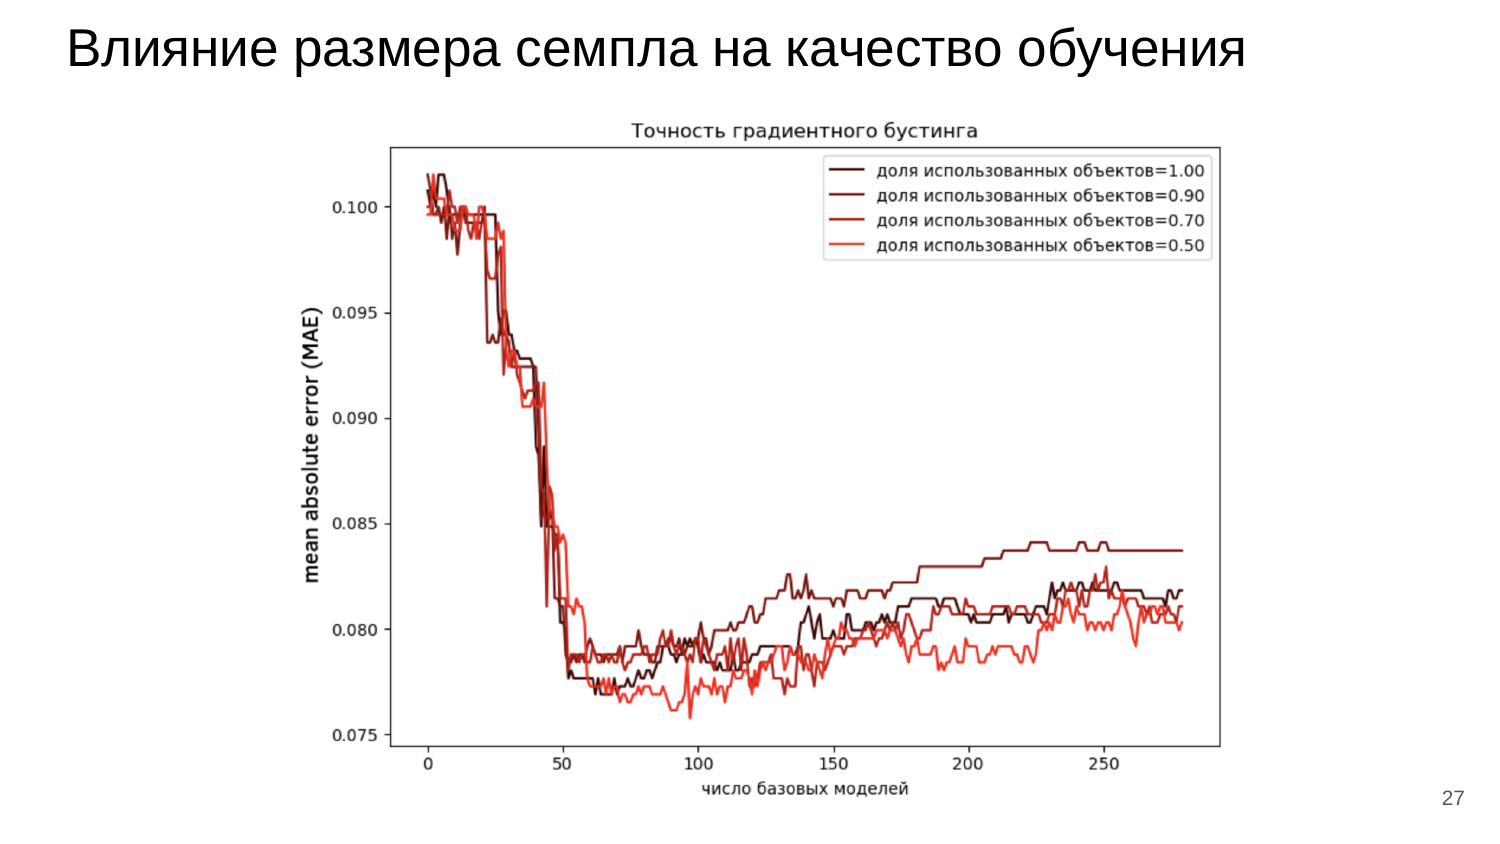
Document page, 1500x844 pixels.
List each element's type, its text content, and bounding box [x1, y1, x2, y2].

picture [266, 110, 1234, 813]
title Влияние размера семпла на качество обучения [51, 0, 1449, 92]
slide_number ‹#› [1389, 764, 1480, 830]
